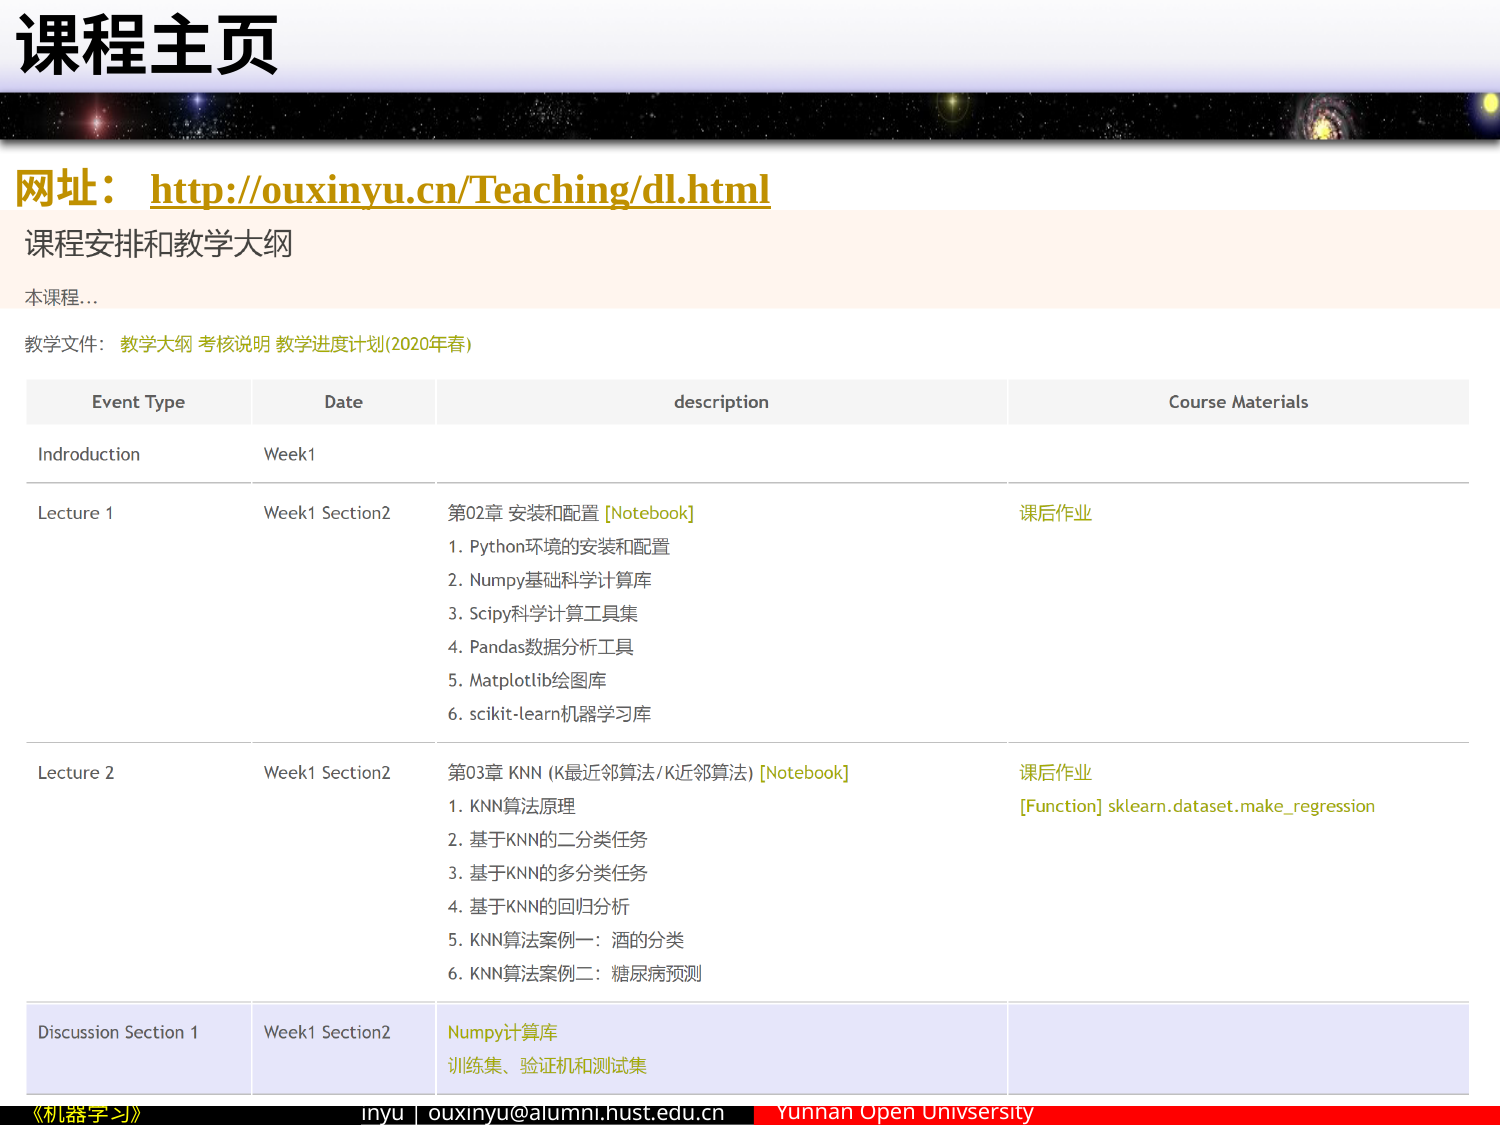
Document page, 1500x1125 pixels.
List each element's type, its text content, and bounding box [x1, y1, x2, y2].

picture [0, 210, 1500, 1106]
title 课程主页 [0, 3, 1240, 94]
picture [0, 0, 1500, 149]
list 网址：http://ouxinyu.cn/Teaching/dl.html [0, 149, 1500, 210]
